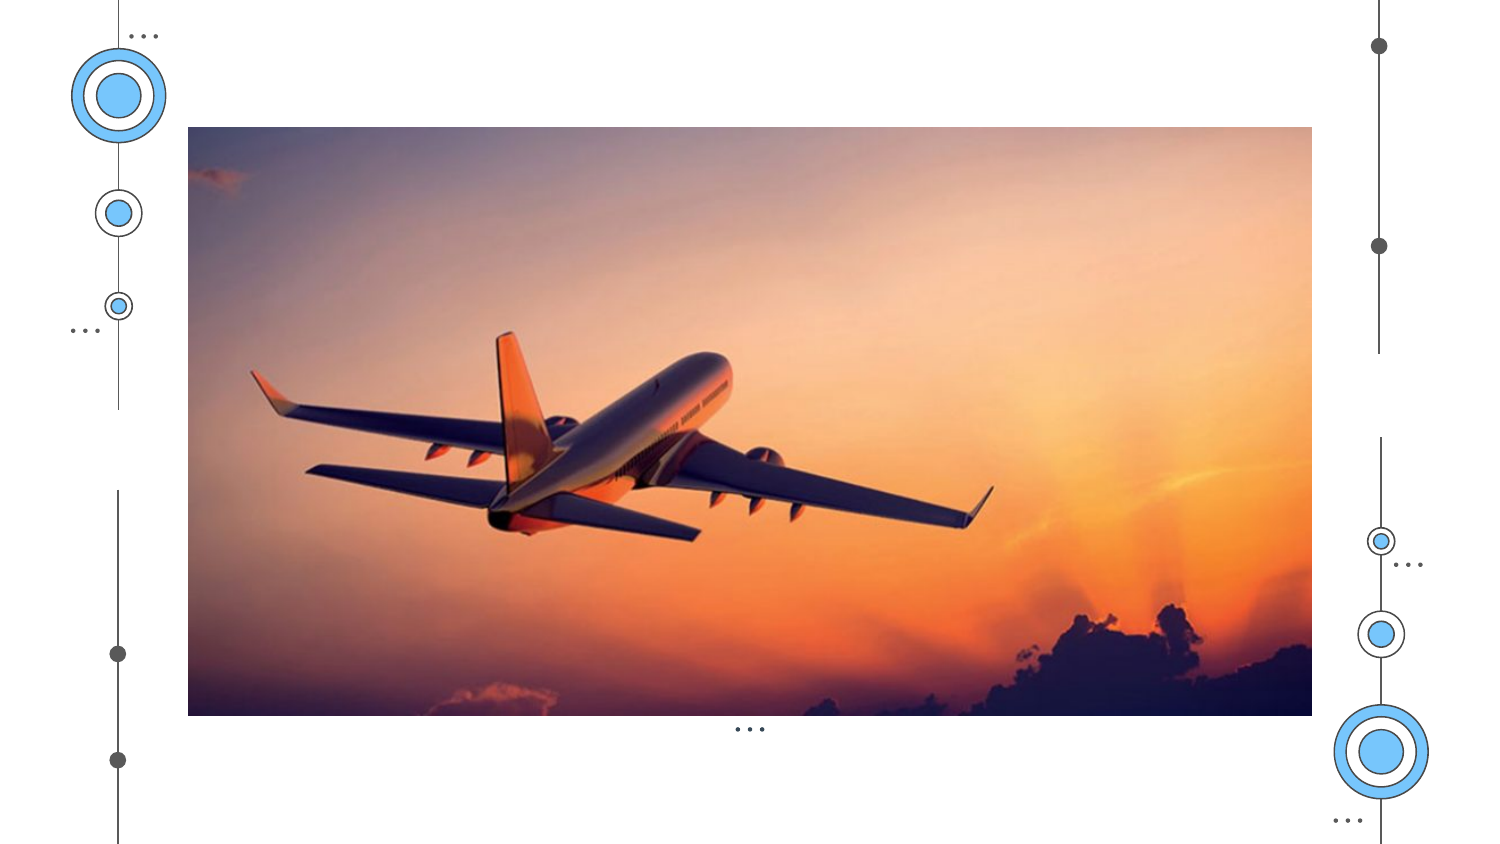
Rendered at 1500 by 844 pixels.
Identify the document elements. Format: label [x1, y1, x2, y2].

picture [188, 127, 1312, 716]
